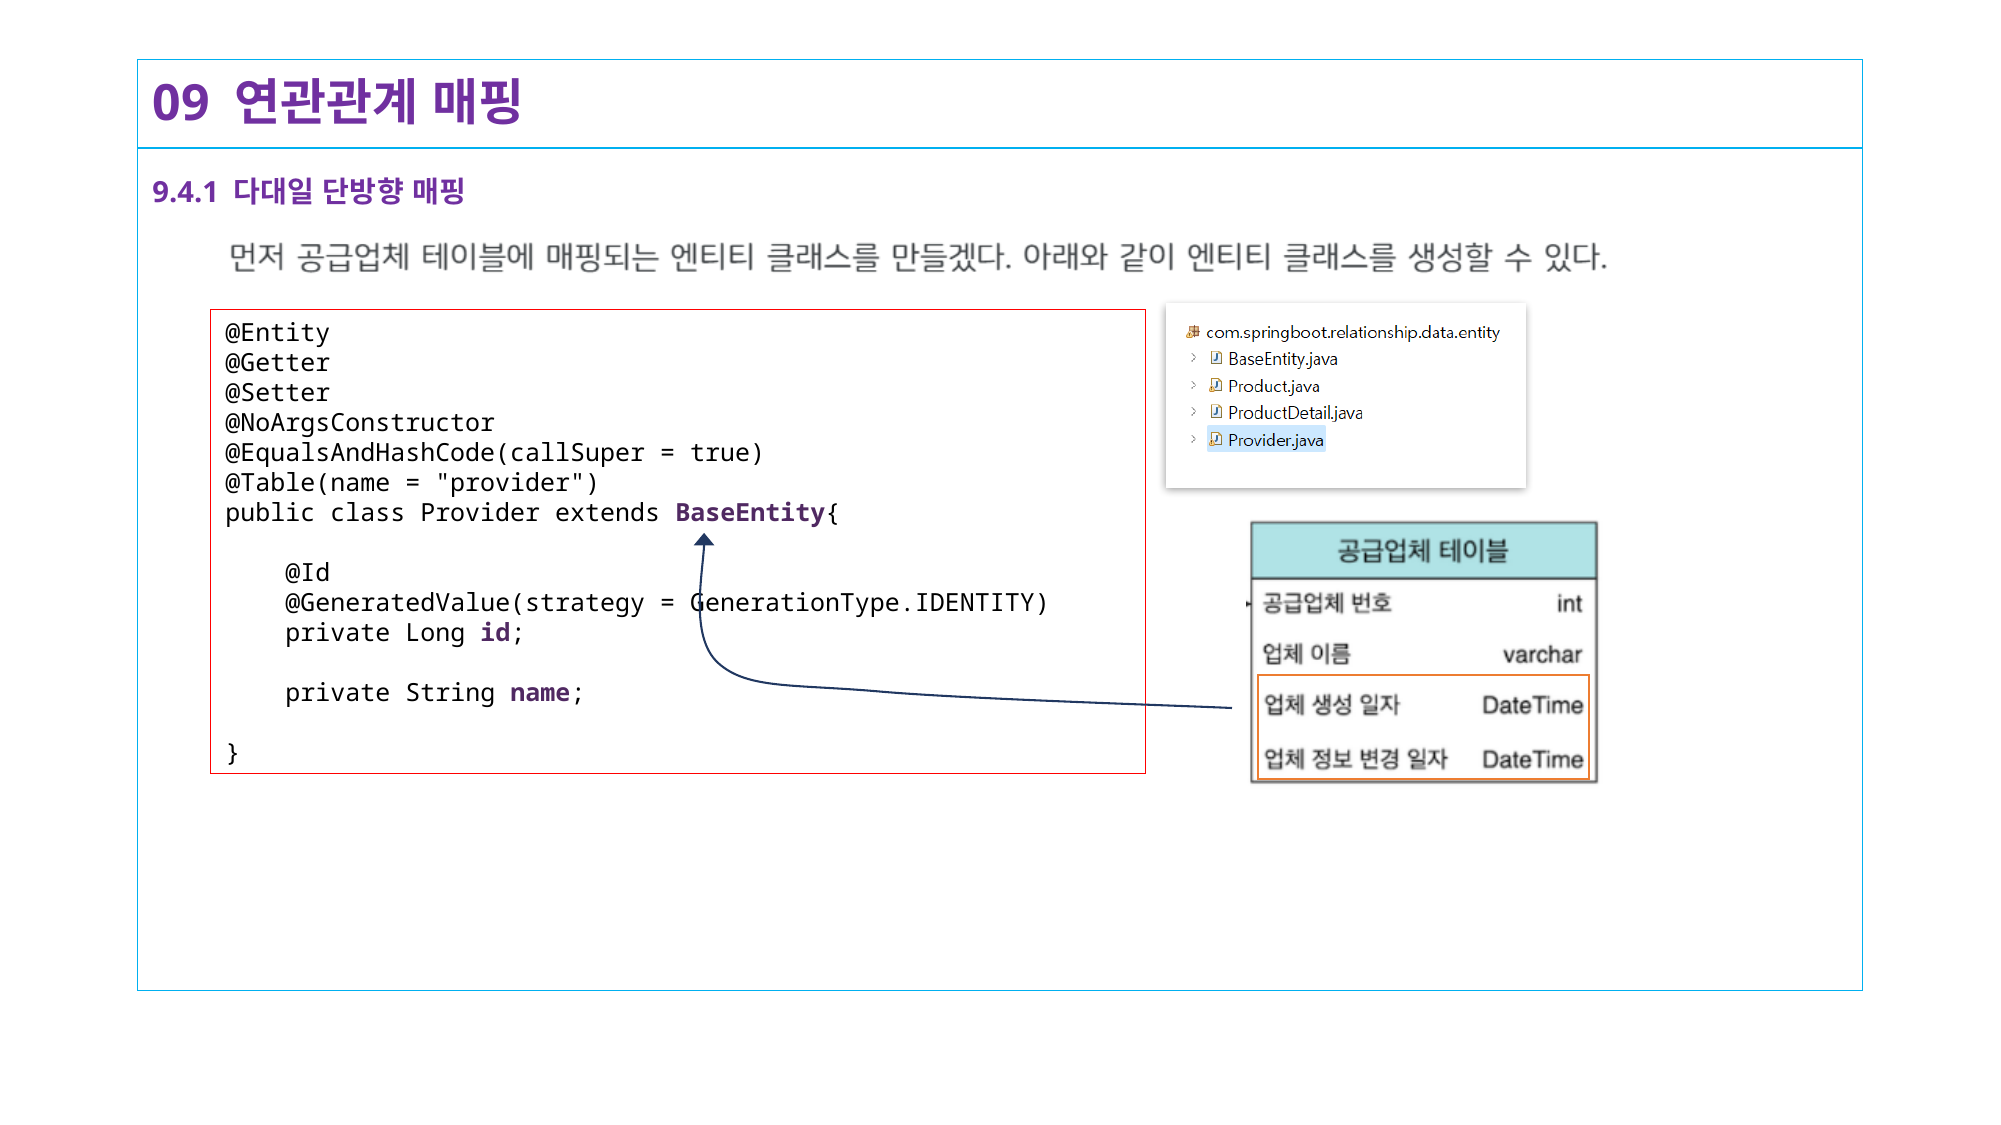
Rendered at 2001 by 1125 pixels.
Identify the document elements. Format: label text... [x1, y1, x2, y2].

picture [218, 221, 1622, 291]
text_box [693, 532, 1233, 710]
title 09 연관관계 매핑 [137, 59, 1863, 148]
picture [1180, 317, 1512, 474]
picture [1246, 511, 1606, 798]
text_box @Entity @Getter @Setter @NoArgsConstructor @EqualsAndHashCode(callSuper = true) @Table(name = "provider") public class Provider extends BaseEntity{ @Id @GeneratedValue(strategy = GenerationType.IDENTITY) private Long id; private String name; } [210, 309, 1146, 774]
list 9.4.1 다대일 단방향 매핑 [137, 148, 1863, 991]
